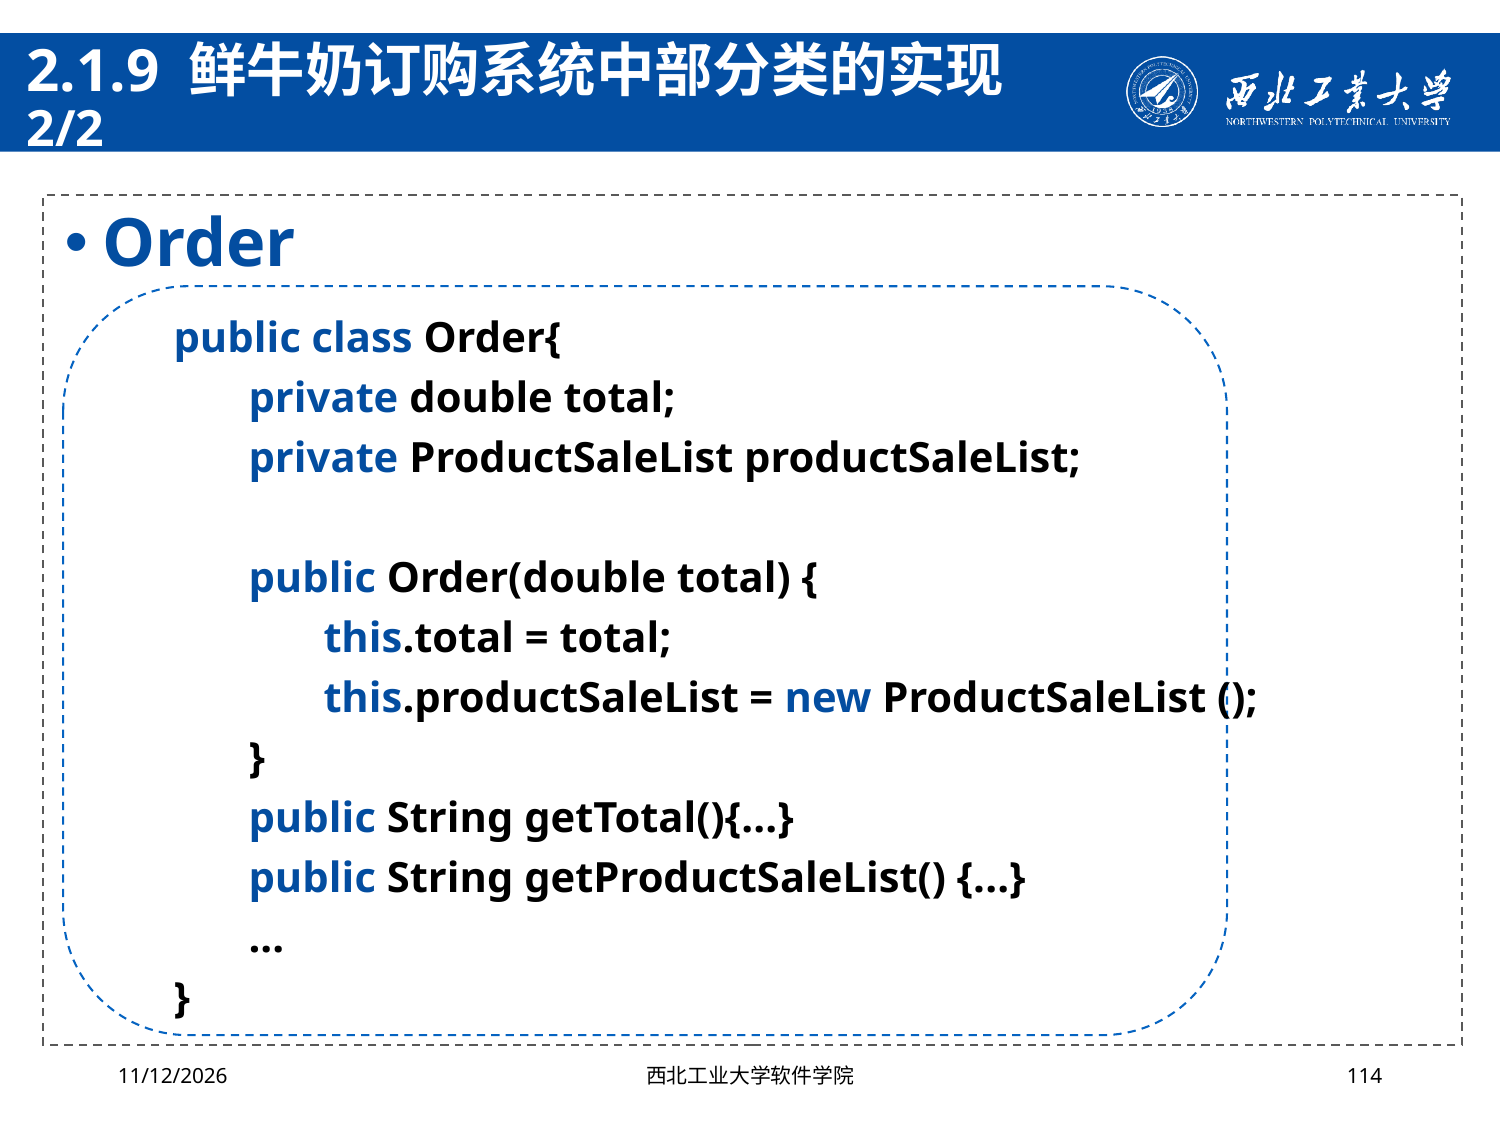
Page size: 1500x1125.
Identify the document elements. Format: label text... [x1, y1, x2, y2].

footer 西北工业大学软件学院 [496, 1055, 1004, 1116]
title 2.1.9 鲜牛奶订购系统中部分类的实现 2/2 [11, 49, 1115, 149]
text_box public class Order{ private double total; private ProductSaleList productSaleList; public Order(double total) { this.total = total; this.productSaleList = new ProductSaleList (); } public String getTotal(){...} public String getProductSaleList() {...} ... } [63, 286, 1228, 1036]
picture [1226, 68, 1451, 125]
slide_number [103, 1055, 441, 1116]
picture [1126, 56, 1198, 127]
slide_number 114 [1059, 1055, 1397, 1116]
list Order [49, 201, 1457, 1036]
